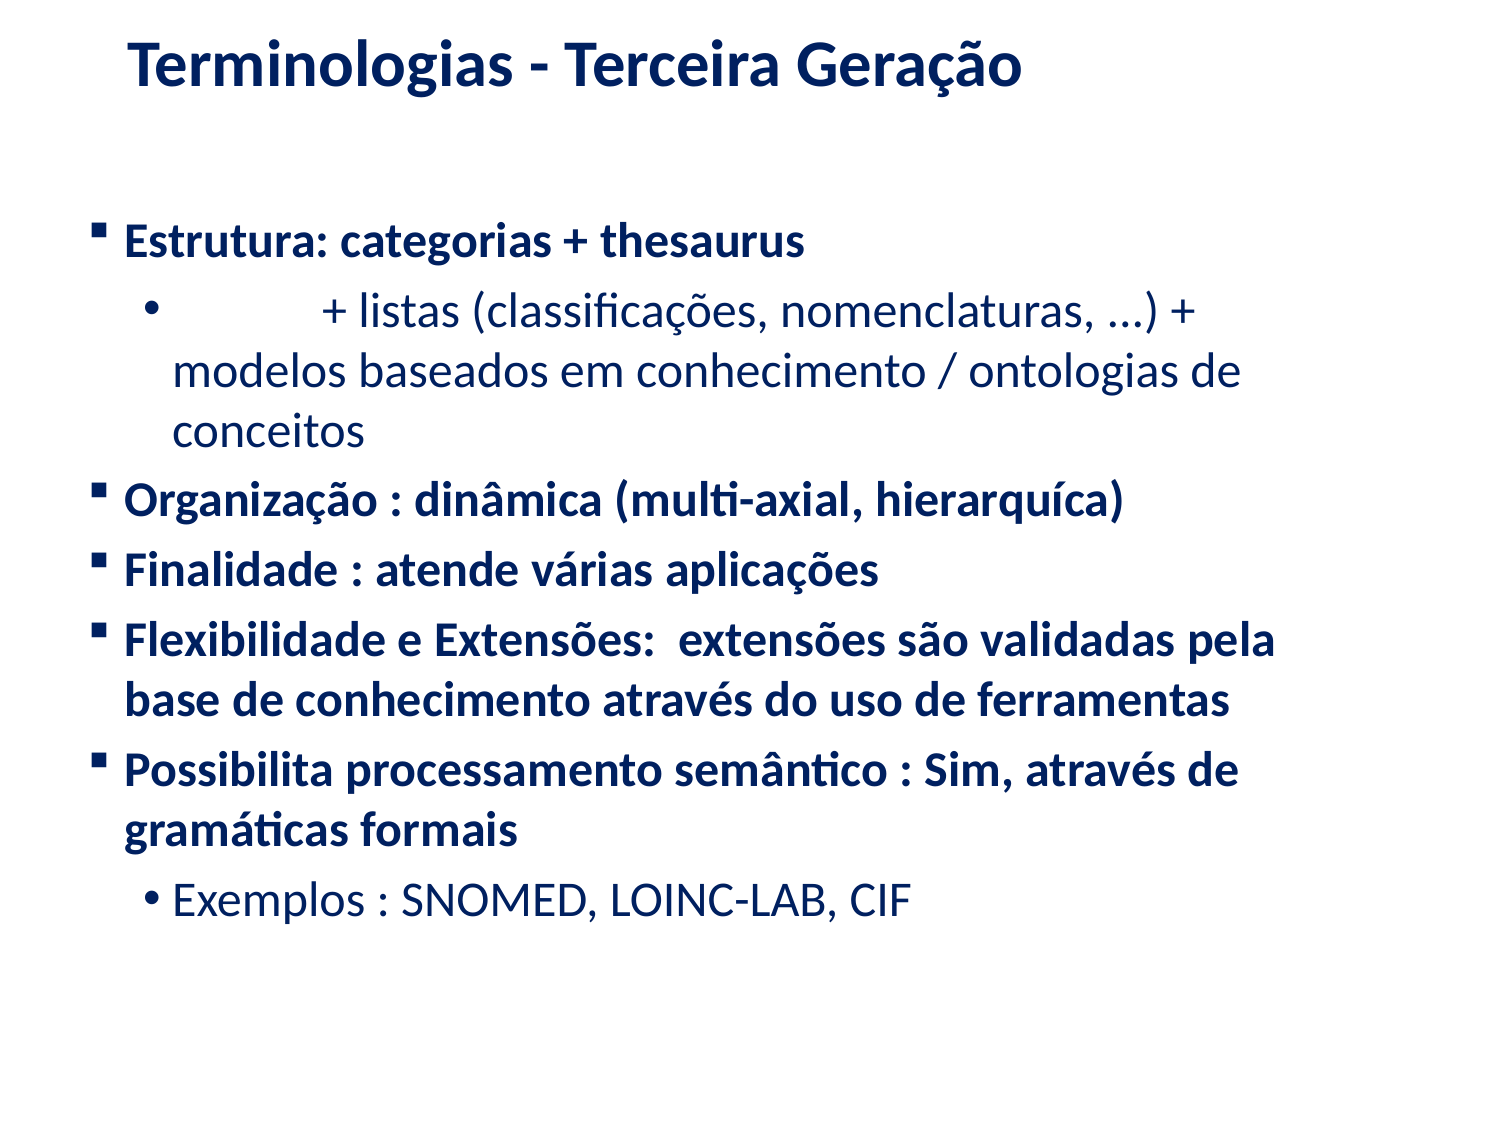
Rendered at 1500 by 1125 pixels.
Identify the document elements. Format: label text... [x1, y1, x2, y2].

title Terminologias - Terceira Geração [112, 12, 1450, 125]
list Estrutura: categorias + thesaurus + listas (classificações, nomenclaturas, ...) + modelos baseados em conhecimento / ontologias de conceitos Organização : dinâmica (multi-axial, hierarquíca) Finalidade : atende várias aplicações Flexibilidade e Extensões: extensões são validadas pela base de conhecimento através do uso de ferramentas Possibilita processamento semântico : Sim, através de gramáticas formais Exemplos : SNOMED, LOINC-LAB, CIF [72, 199, 1367, 914]
